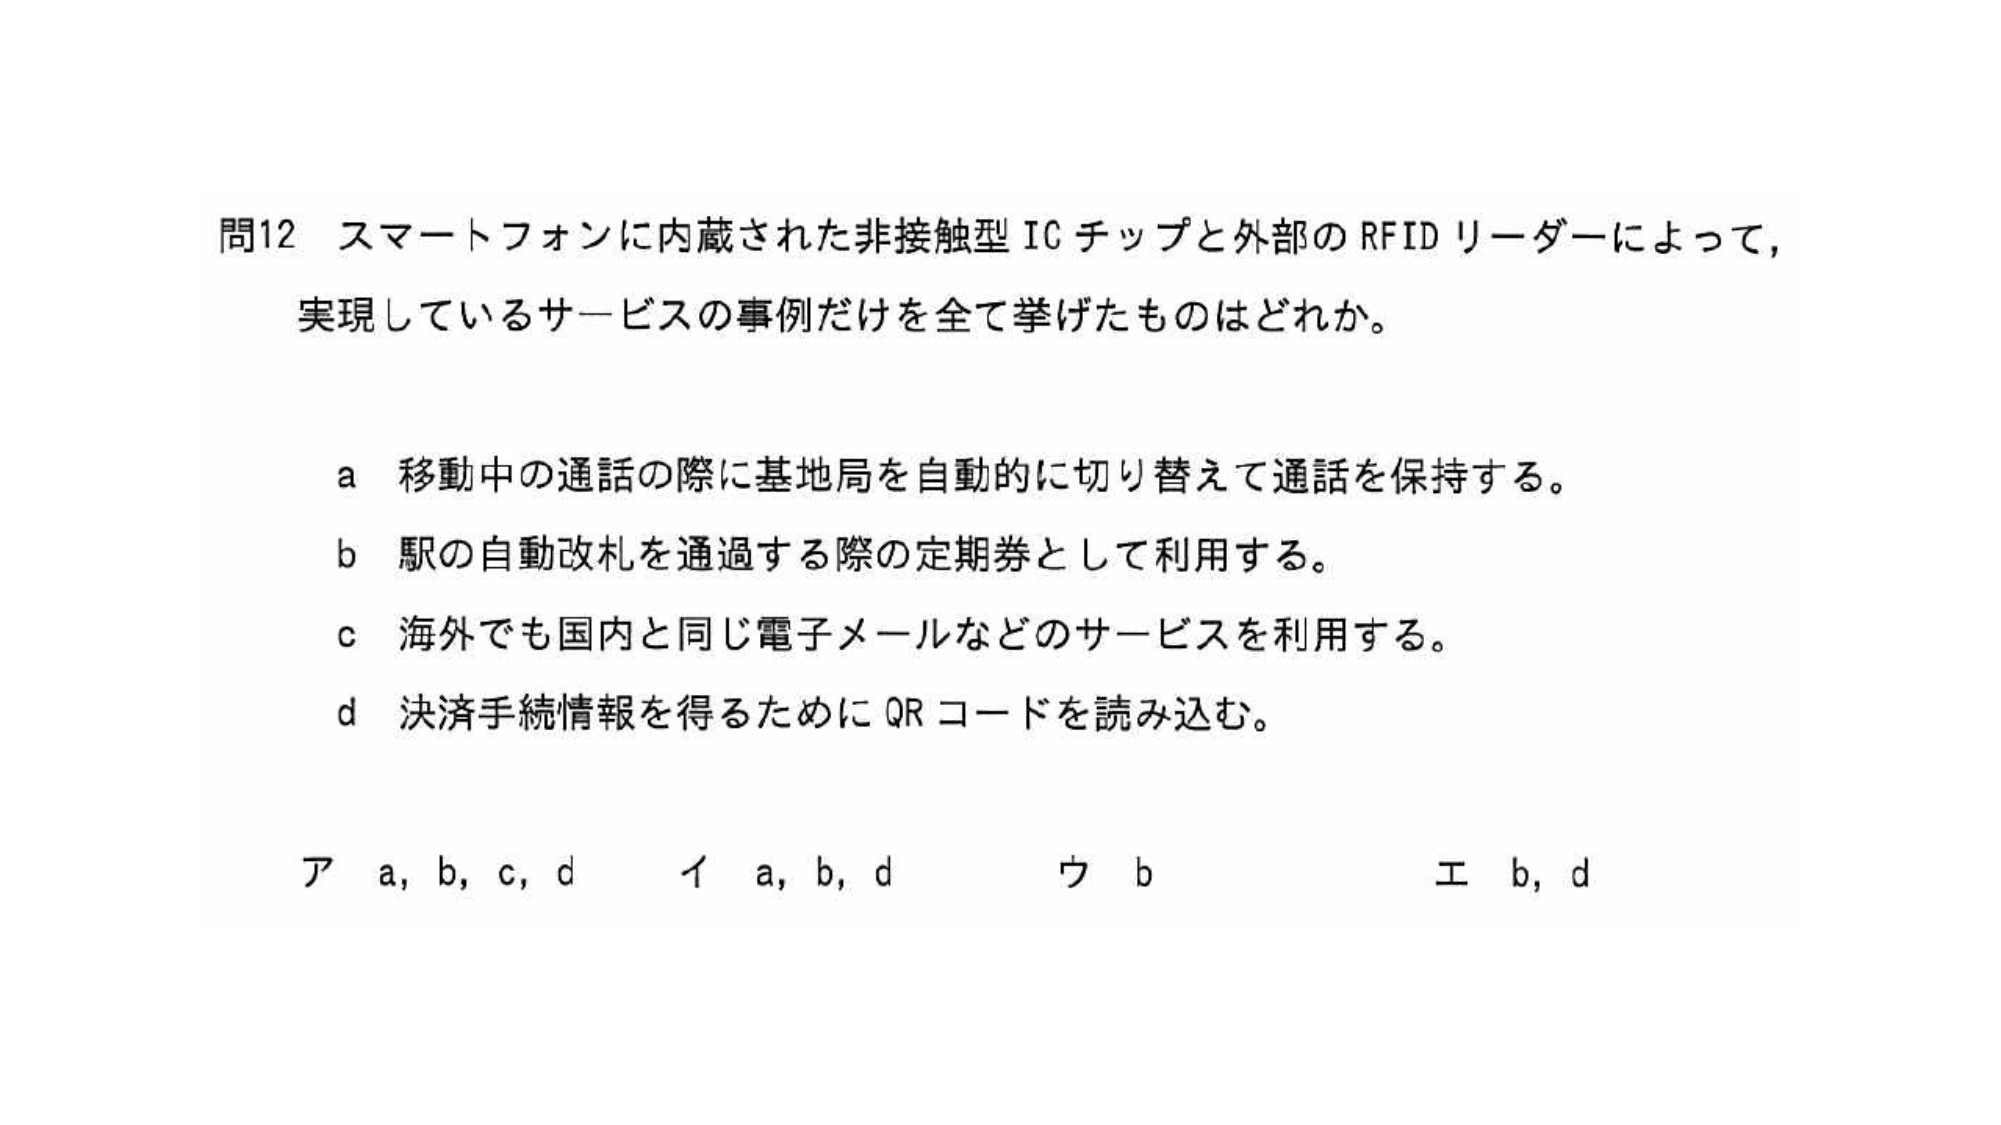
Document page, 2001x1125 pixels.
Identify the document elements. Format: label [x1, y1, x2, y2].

picture [199, 193, 1801, 932]
